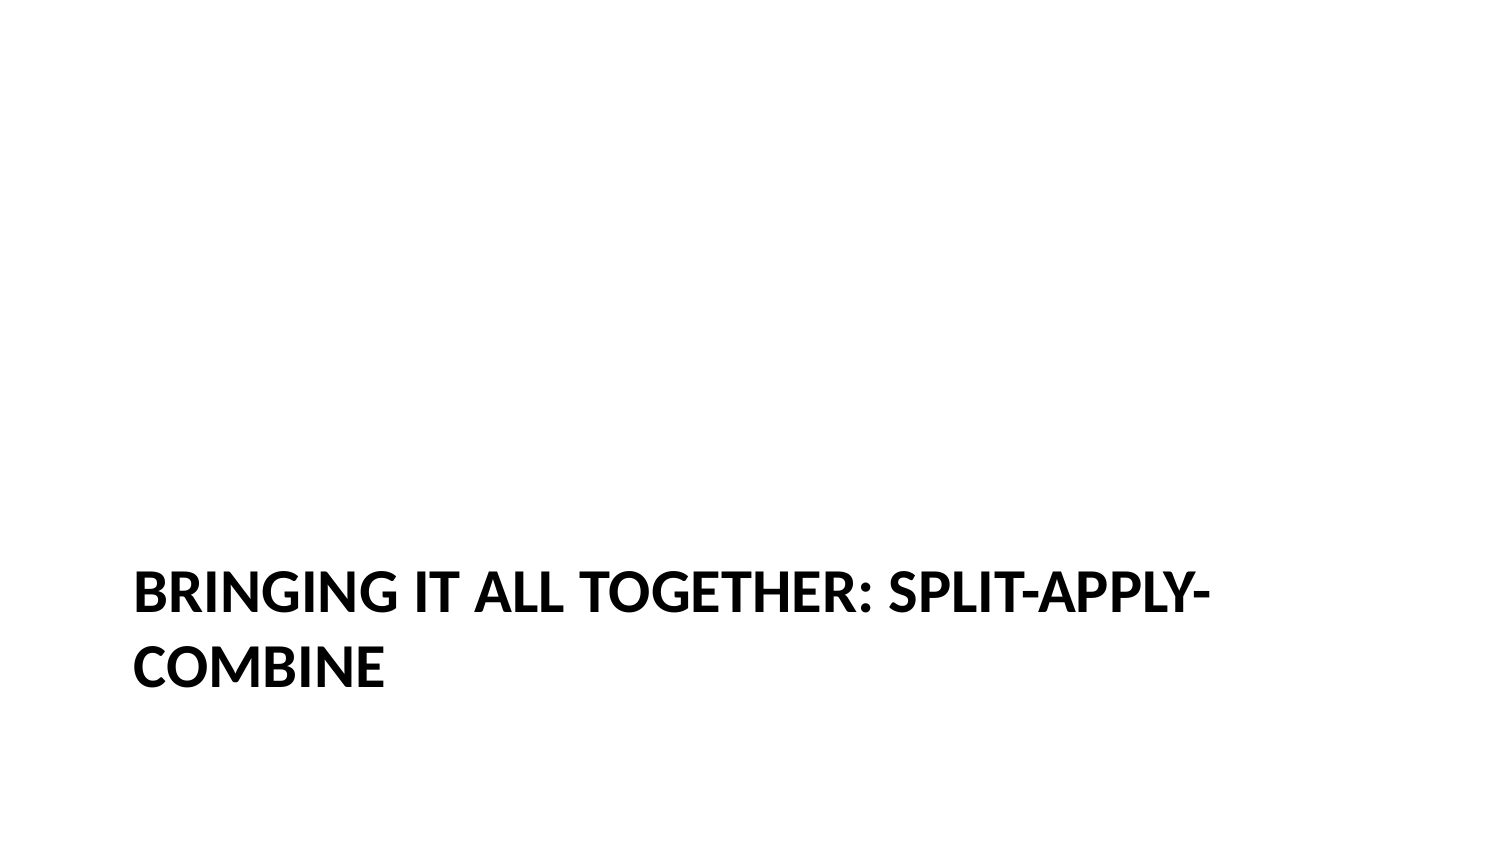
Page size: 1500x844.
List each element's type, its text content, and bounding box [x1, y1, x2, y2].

title Bringing it all together: Split-Apply-Combine [118, 542, 1394, 710]
